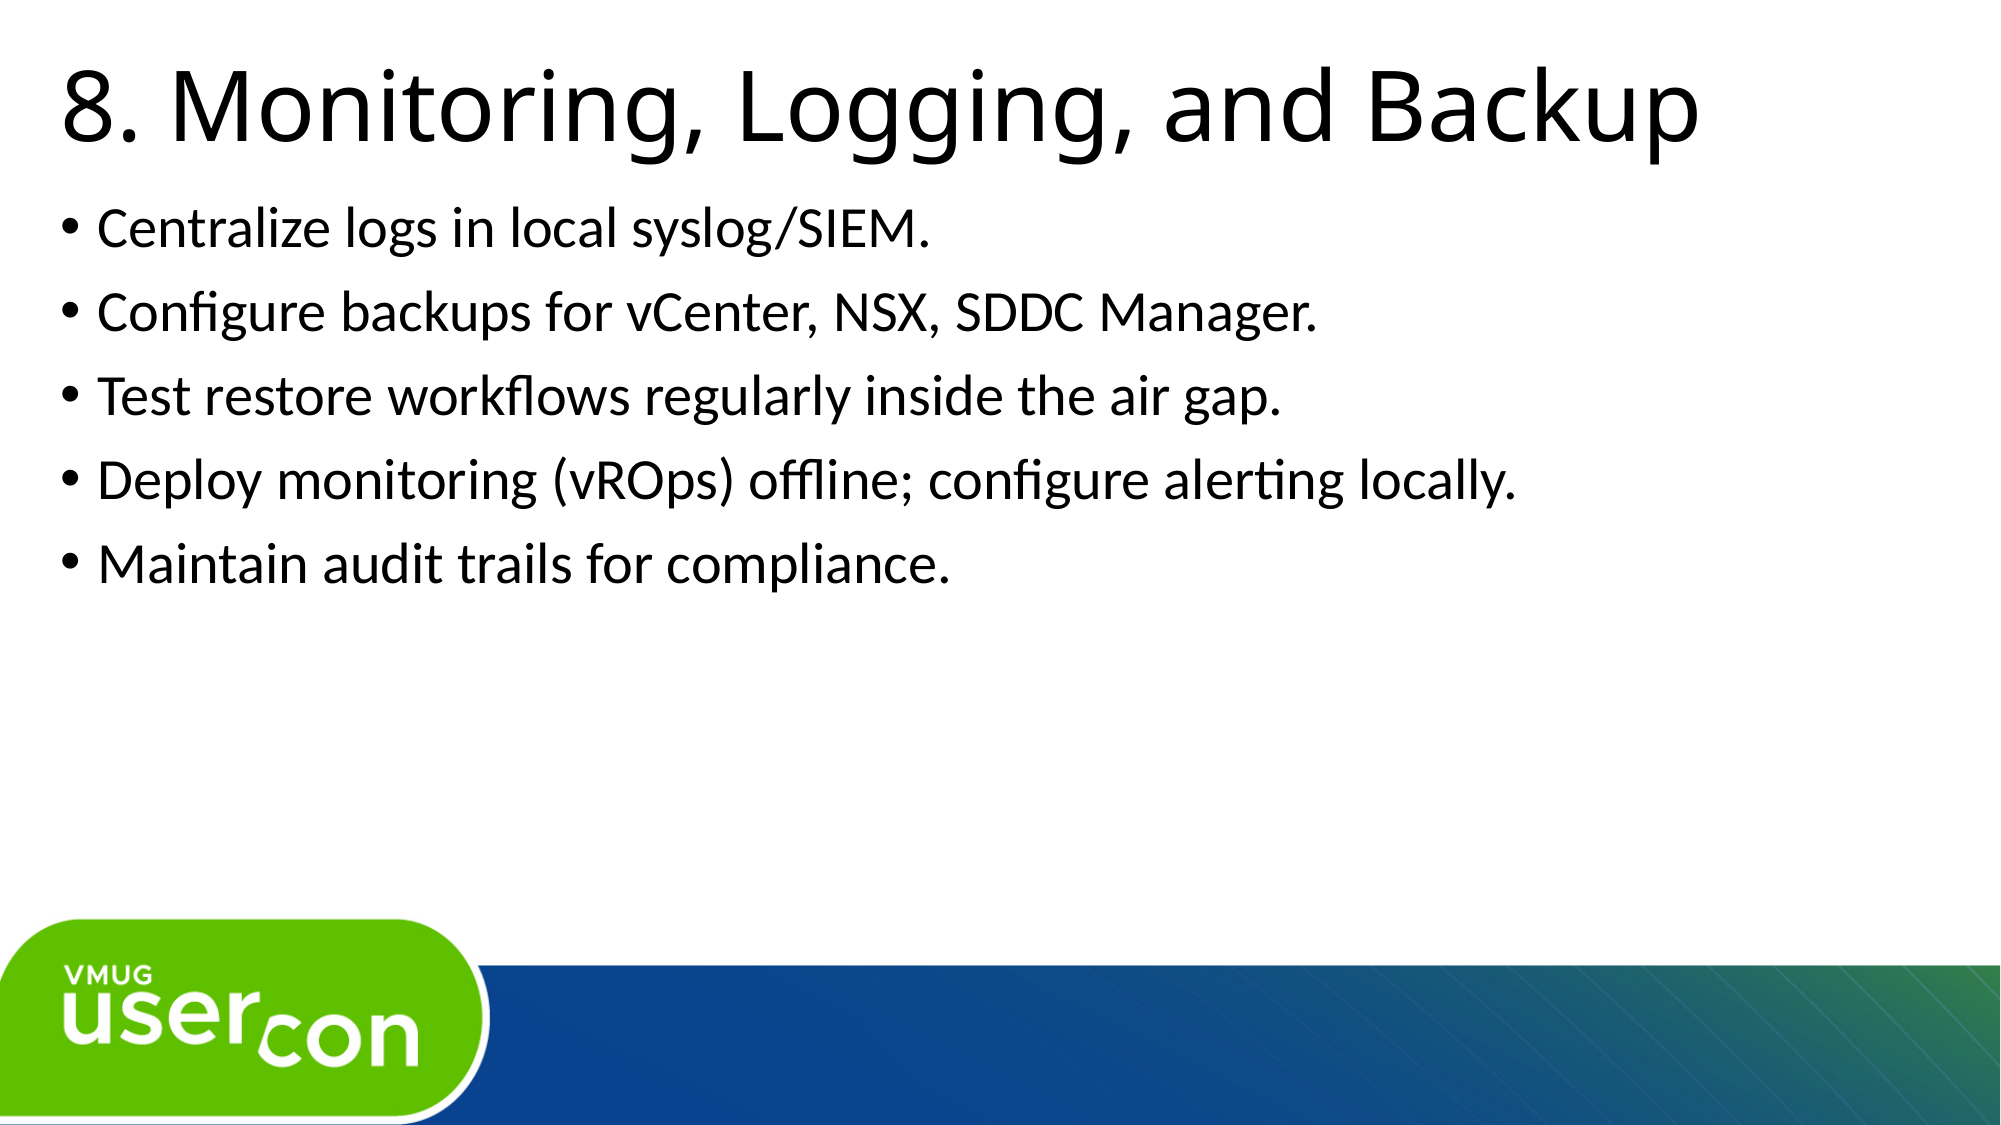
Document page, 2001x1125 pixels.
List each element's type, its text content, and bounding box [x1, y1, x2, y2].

title 8. Monitoring, Logging, and Backup [45, 48, 1950, 171]
list Centralize logs in local syslog/SIEM. Configure backups for vCenter, NSX, SDDC Manager. Test restore workflows regularly inside the air gap. Deploy monitoring (vROps) offline; configure alerting locally. Maintain audit trails for compliance. [45, 190, 1771, 904]
picture [0, 0, 2001, 1125]
